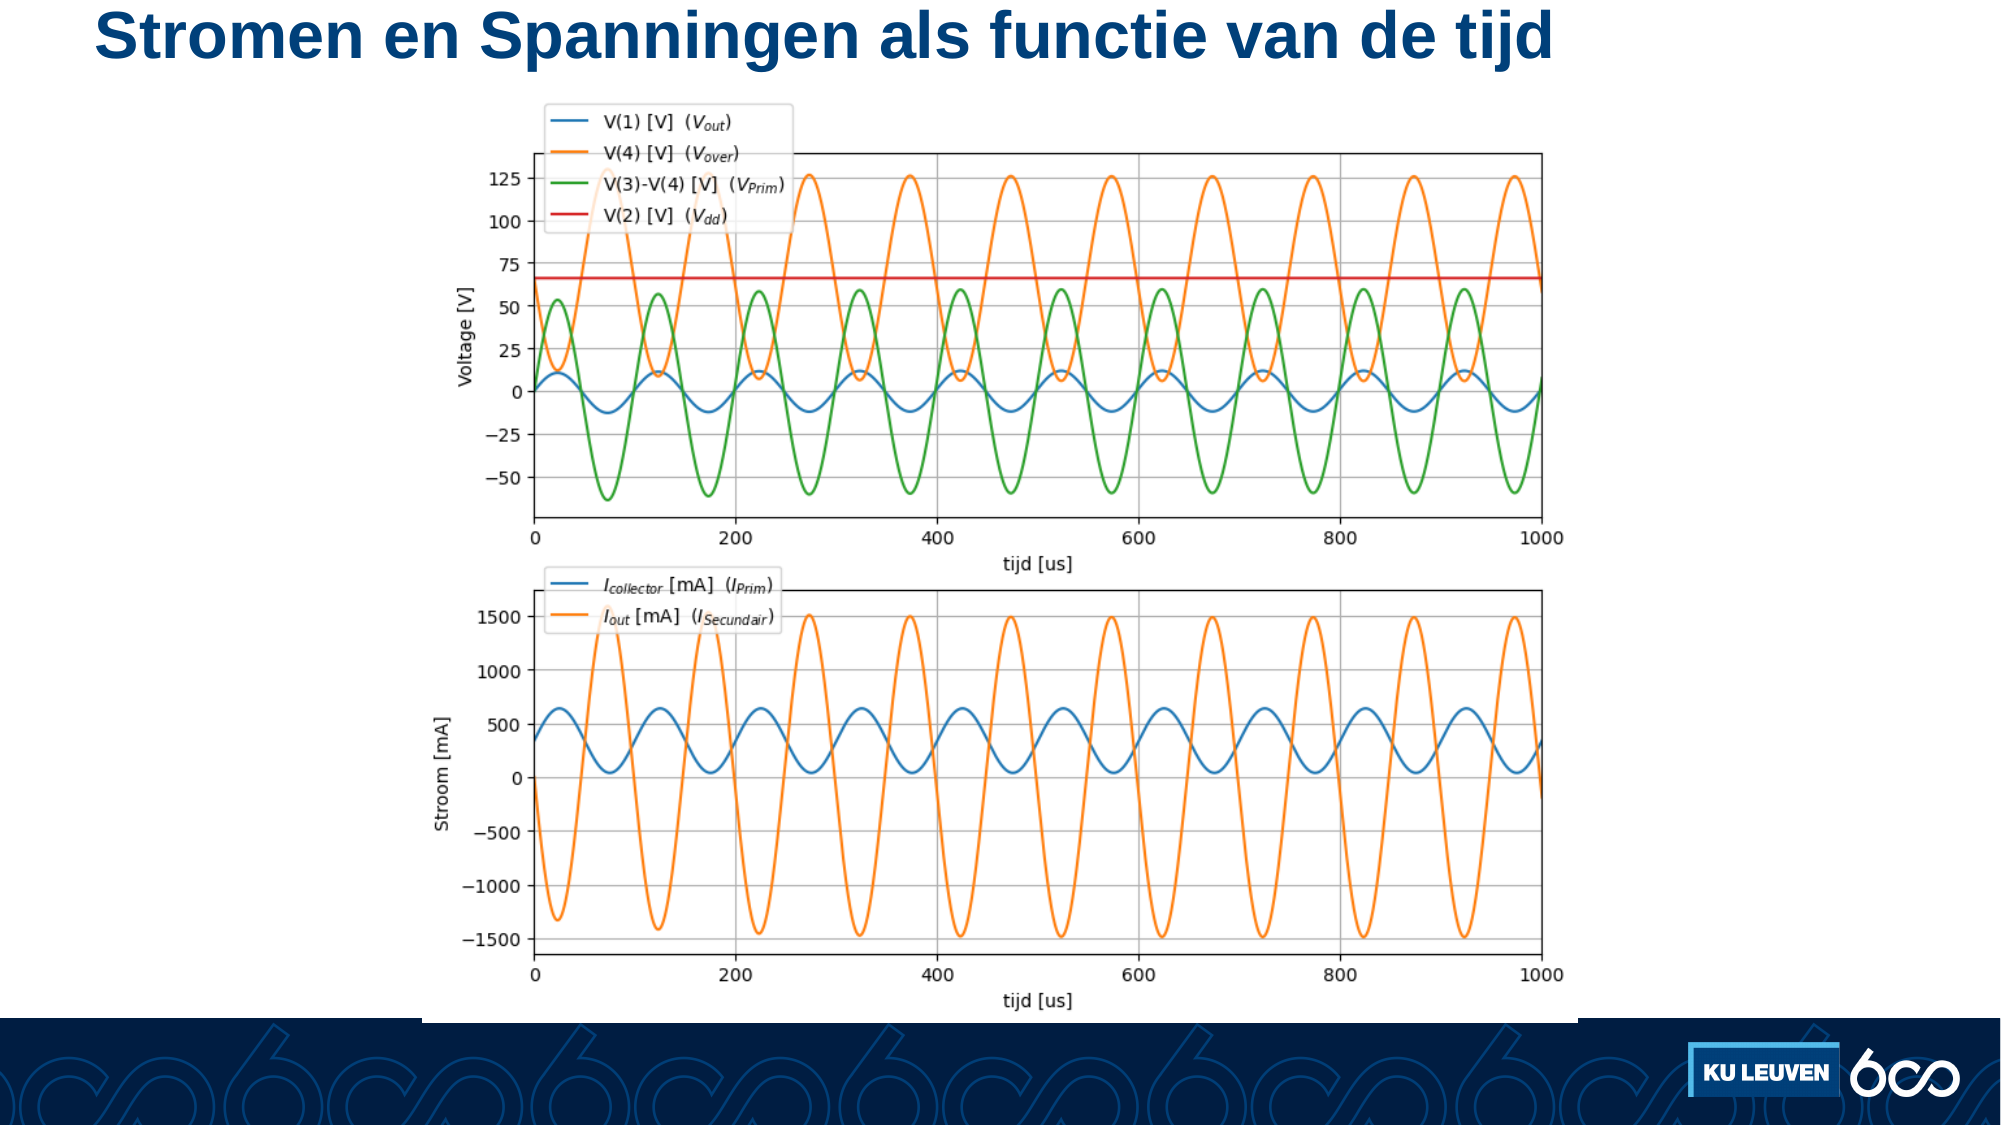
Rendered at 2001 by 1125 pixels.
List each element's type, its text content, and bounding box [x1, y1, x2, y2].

title Stromen en Spanningen als functie van de tijd [94, 0, 1906, 108]
picture [0, 92, 2001, 1125]
